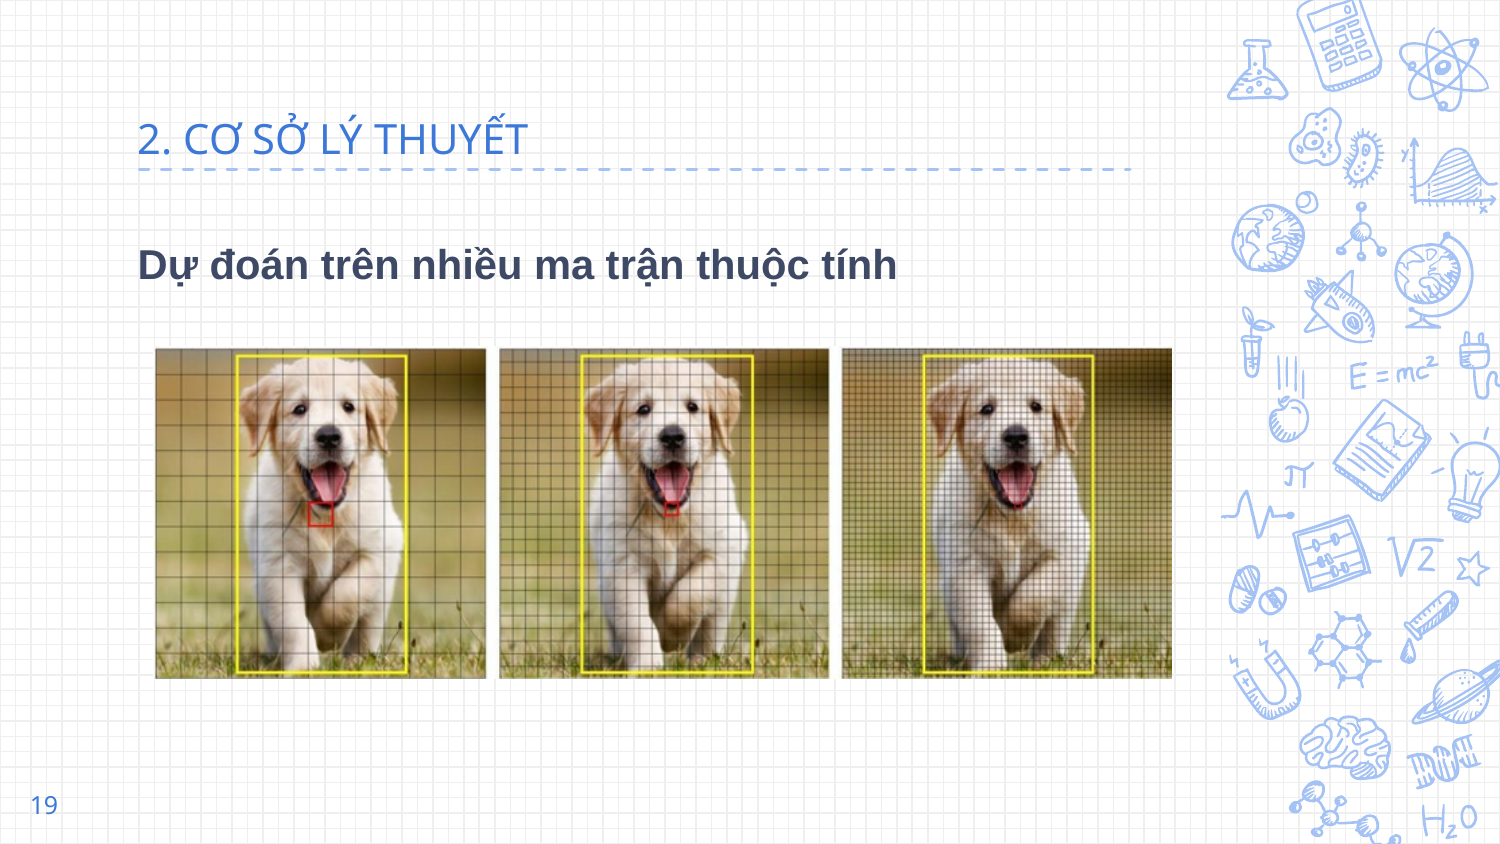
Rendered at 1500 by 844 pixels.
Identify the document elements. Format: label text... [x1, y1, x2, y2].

title 2. CƠ SỞ LÝ THUYẾT [122, 36, 1130, 178]
slide_number 19 [14, 774, 105, 840]
picture [153, 346, 1172, 680]
list Dự đoán trên nhiều ma trận thuộc tính [122, 222, 1003, 328]
